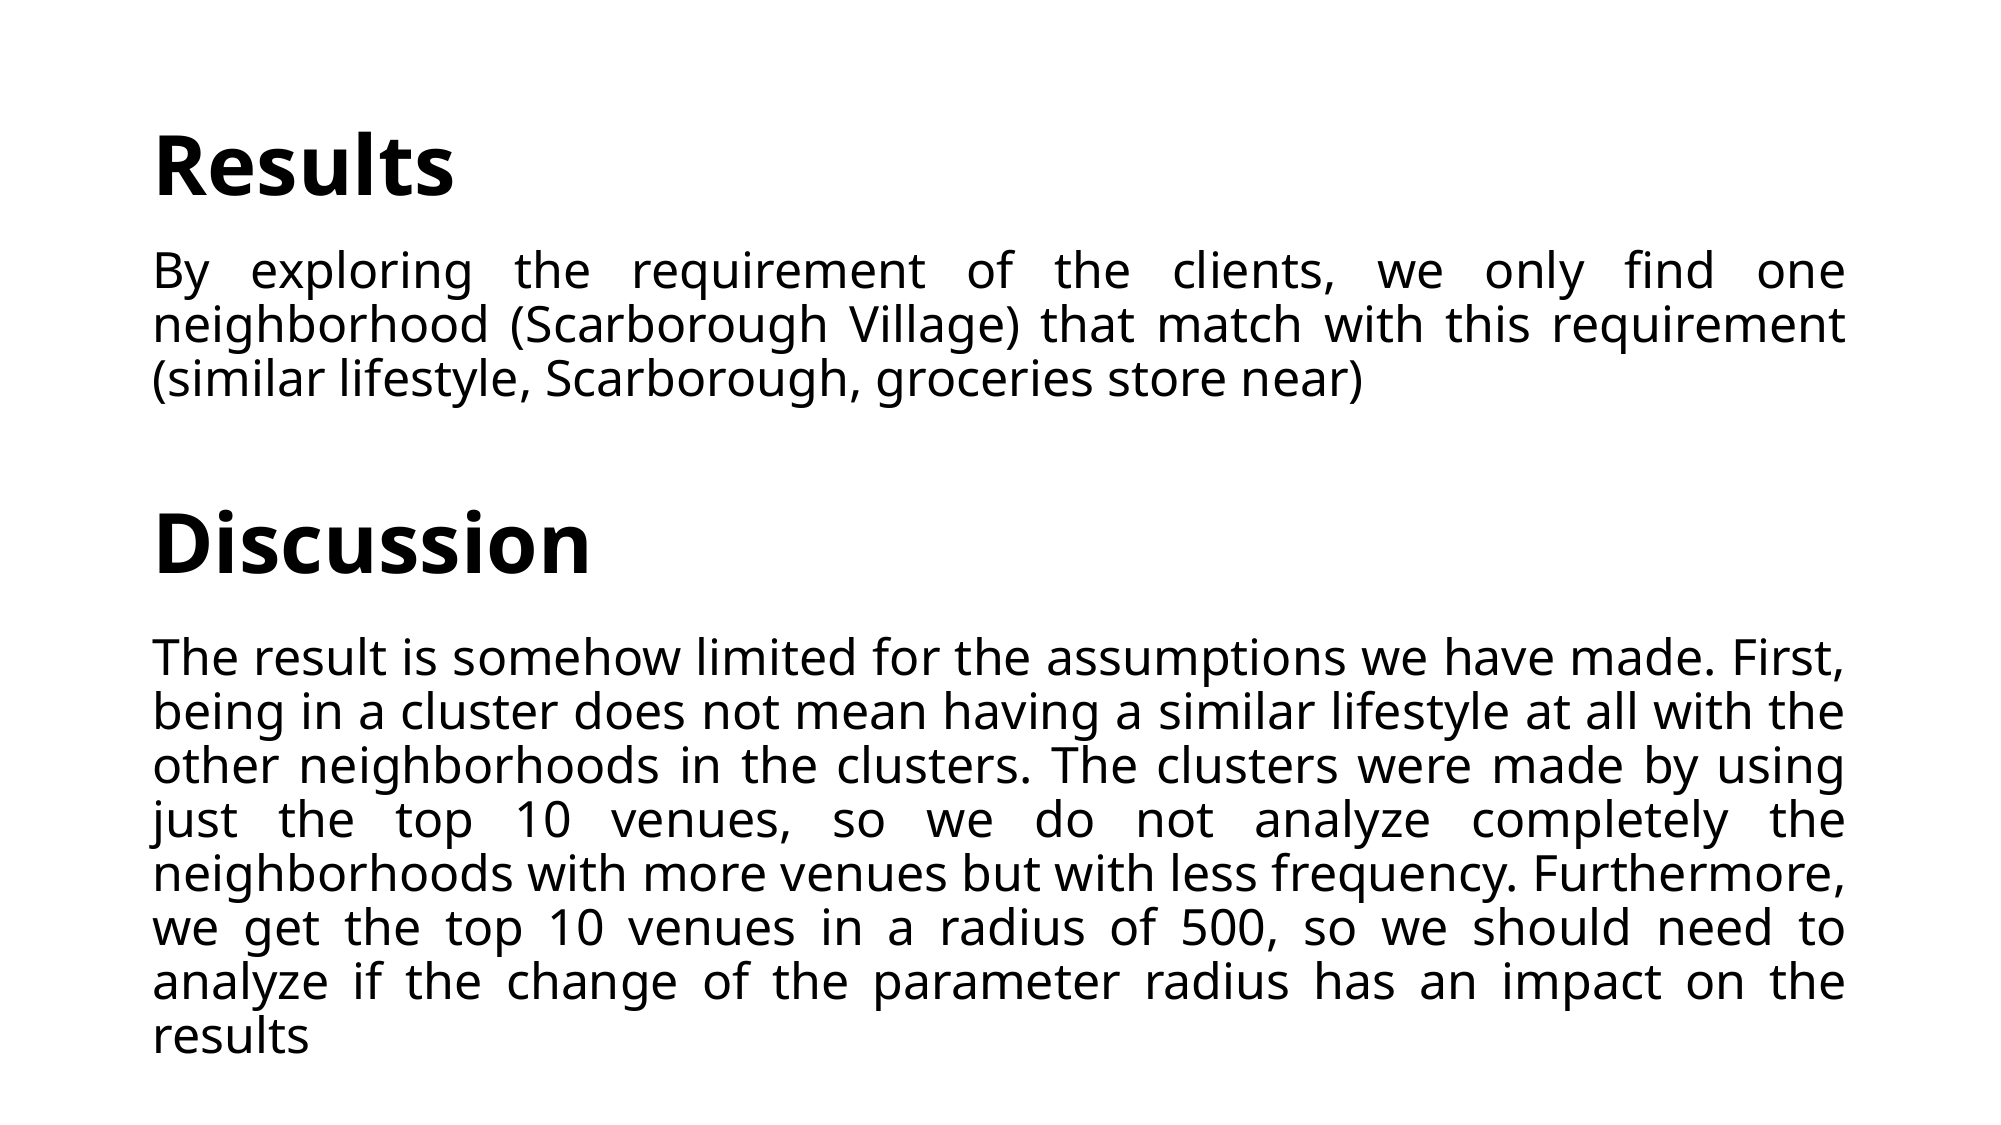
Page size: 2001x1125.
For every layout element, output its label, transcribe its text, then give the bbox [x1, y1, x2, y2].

title Results [137, 59, 1863, 237]
text_box The result is somehow limited for the assumptions we have made. First, being in a cluster does not mean having a similar lifestyle at all with the other neighborhoods in the clusters. The clusters were made by using just the top 10 venues, so we do not analyze completely the neighborhoods with more venues but with less frequency. Furthermore, we get the top 10 venues in a radius of 500, so we should need to analyze if the change of the parameter radius has an impact on the results [137, 624, 1863, 1105]
text_box Discussion [137, 437, 1863, 624]
list By exploring the requirement of the clients, we only find one neighborhood (Scarborough Village) that match with this requirement (similar lifestyle, Scarborough, groceries store near) [137, 237, 1863, 437]
